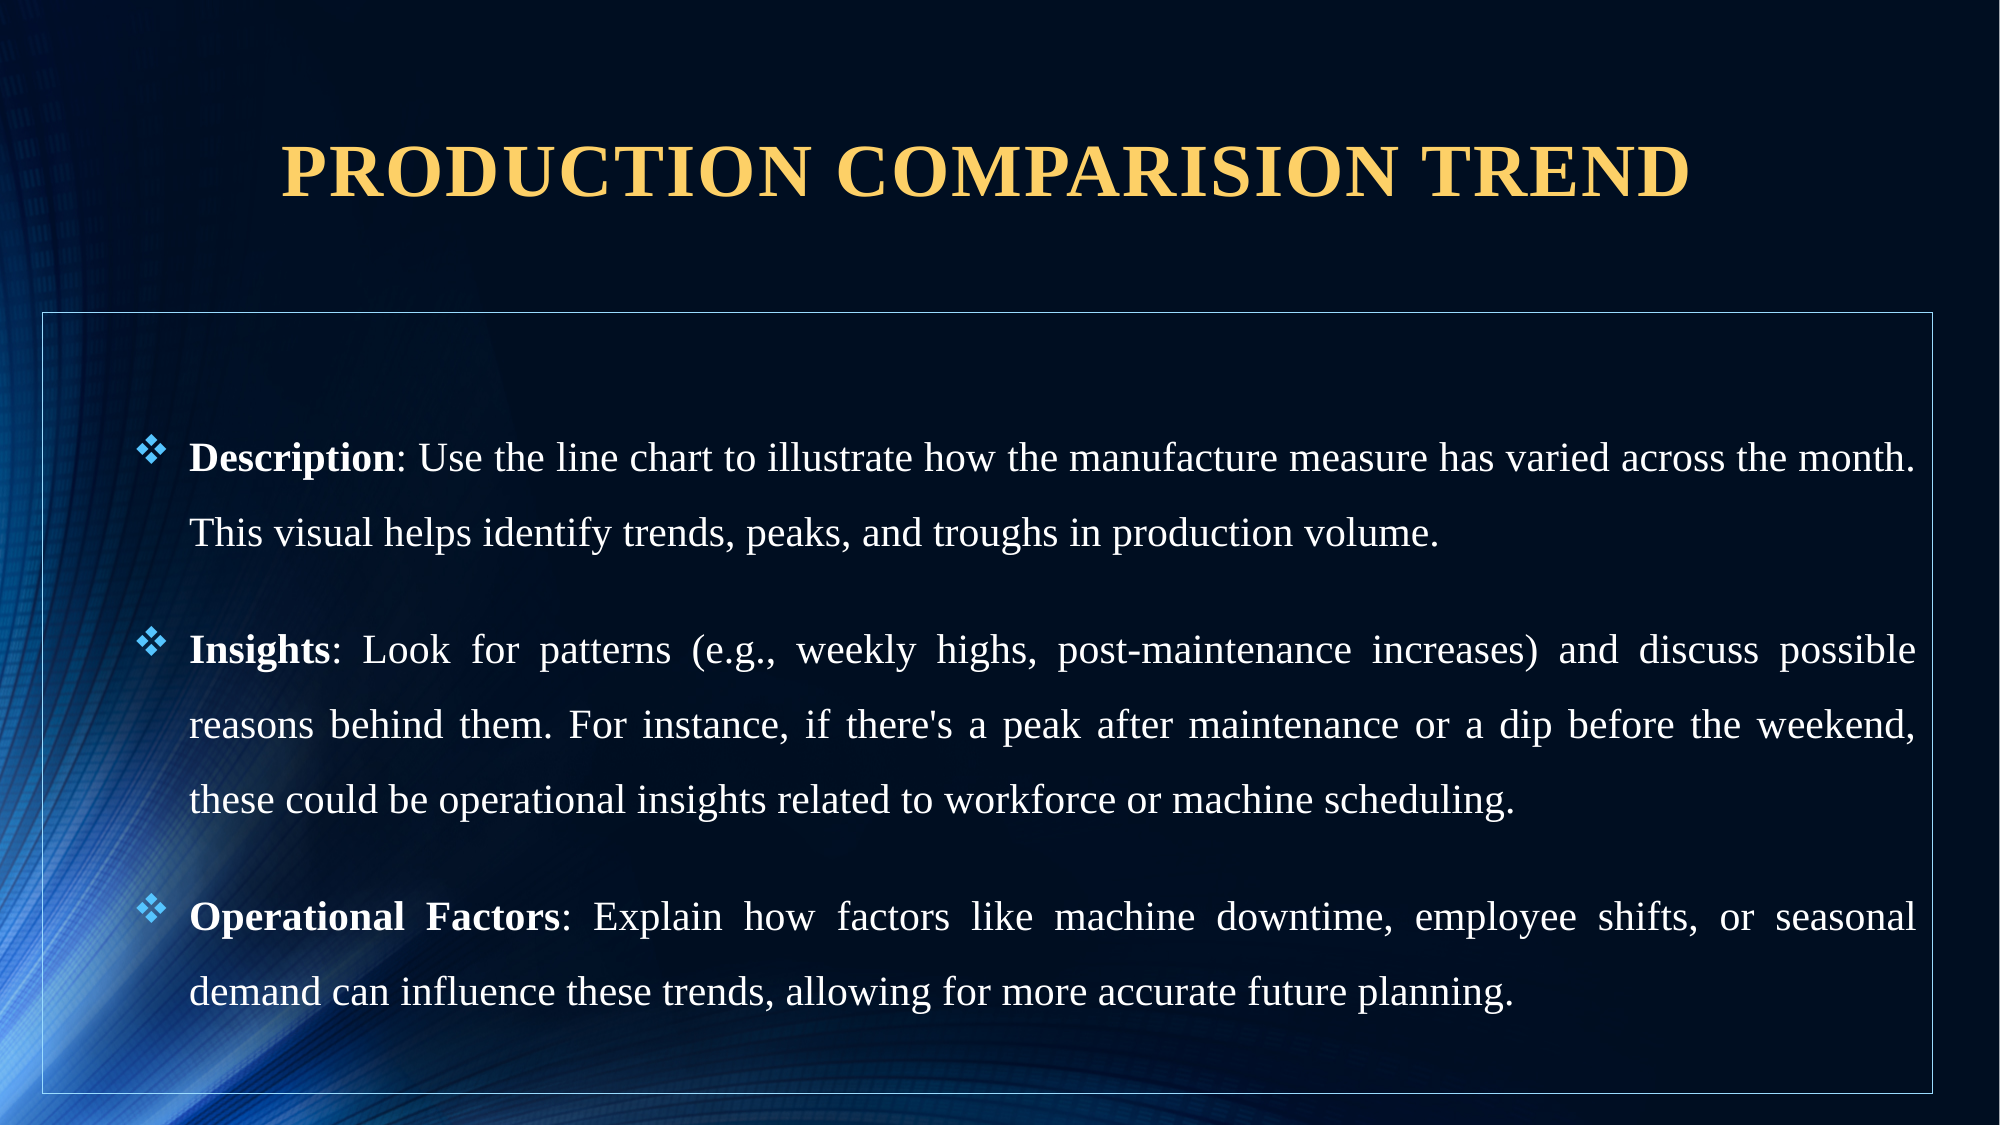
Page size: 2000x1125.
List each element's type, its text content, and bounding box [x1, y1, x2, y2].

list Description: Use the line chart to illustrate how the manufacture measure has varied across the month. This visual helps identify trends, peaks, and troughs in production volume. Insights: Look for patterns (e.g., weekly highs, post-maintenance increases) and discuss possible reasons behind them. For instance, if there's a peak after maintenance or a dip before the weekend, these could be operational insights related to workforce or machine scheduling. Operational Factors: Explain how factors like machine downtime, employee shifts, or seasonal demand can influence these trends, allowing for more accurate future planning. [42, 312, 1933, 1094]
title PRODUCTION COMPARISION TREND [113, 62, 1862, 220]
picture [0, 0, 2000, 1125]
